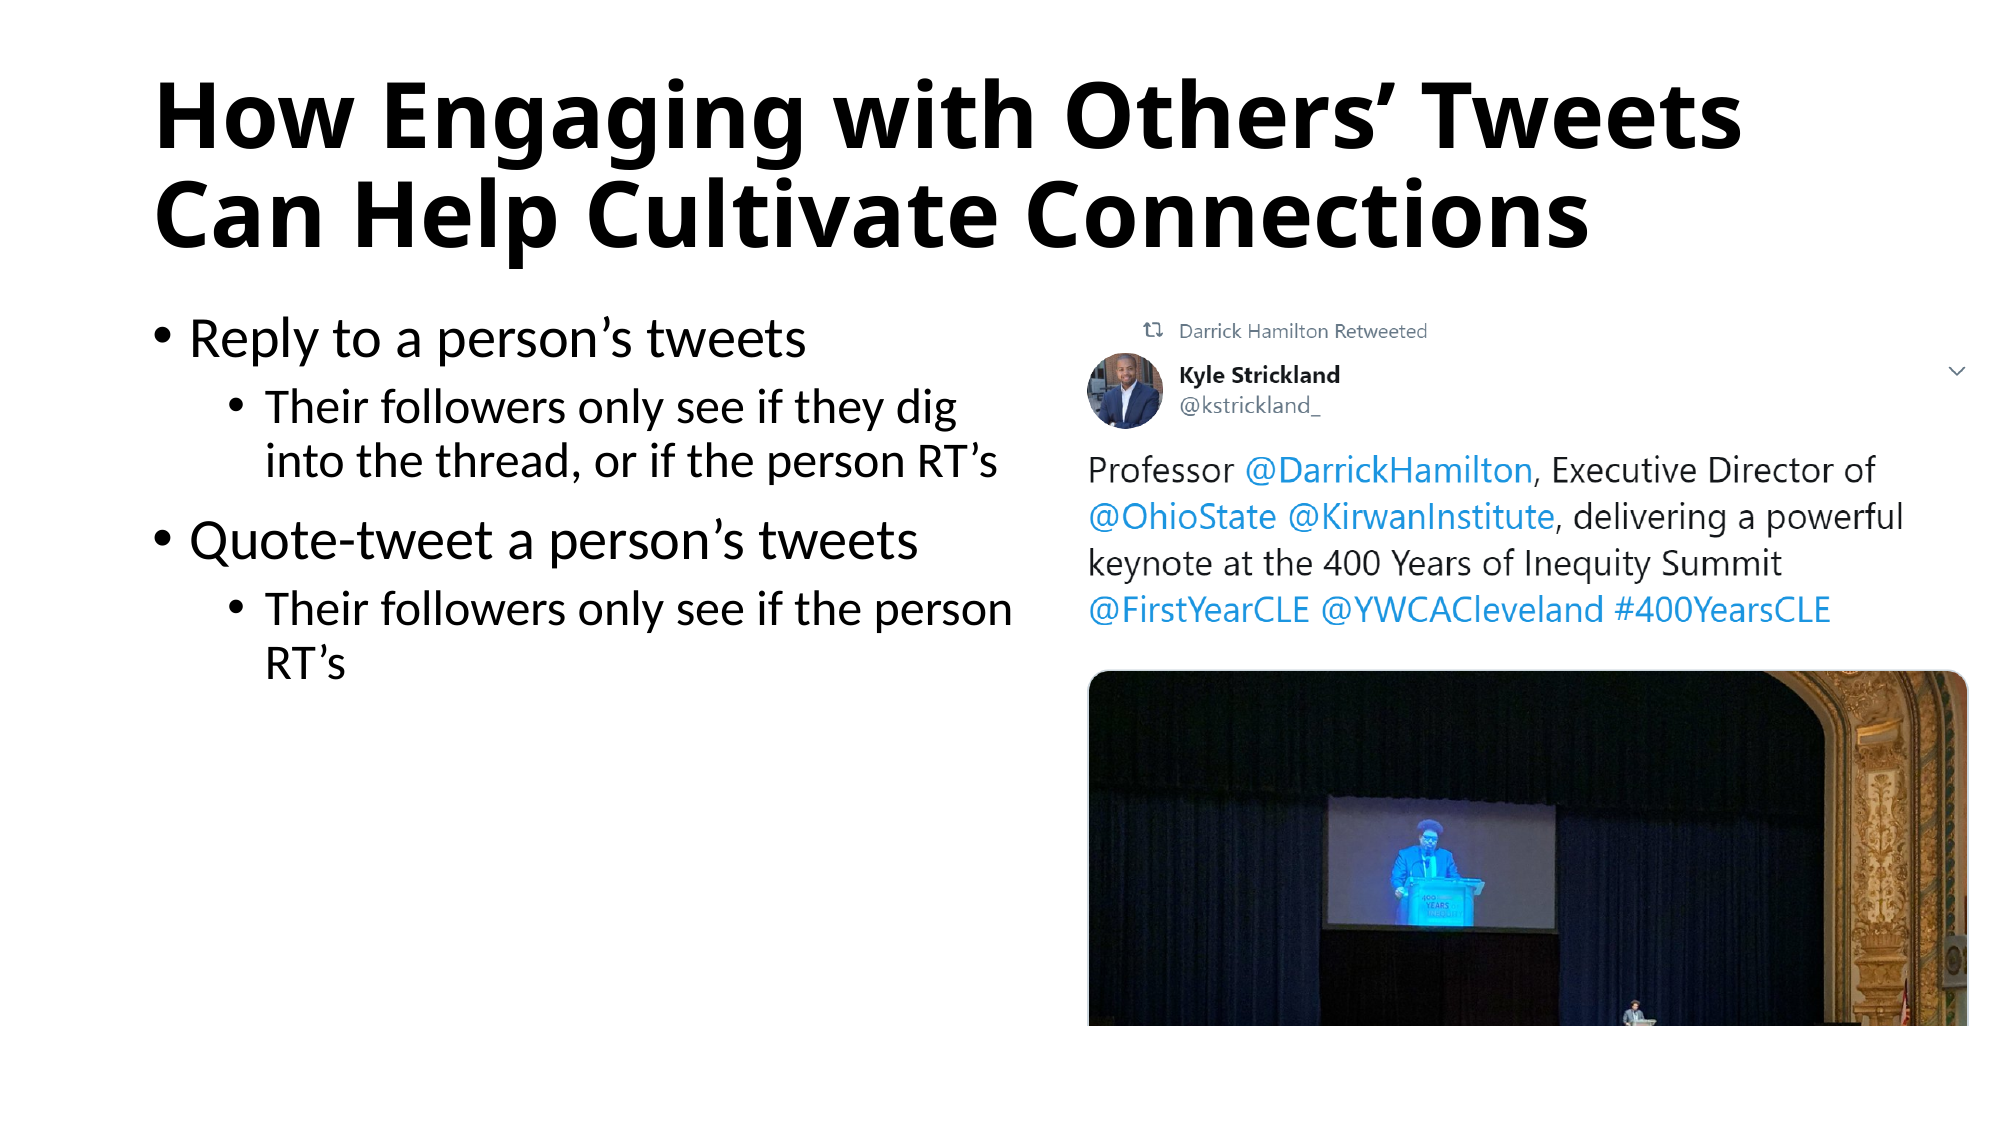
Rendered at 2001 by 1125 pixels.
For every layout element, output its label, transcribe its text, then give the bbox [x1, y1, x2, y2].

list Reply to a person’s tweets Their followers only see if they dig into the thread, or if the person RT’s Quote-tweet a person’s tweets Their followers only see if the person RT’s [137, 299, 1052, 1014]
picture [1073, 302, 1976, 1026]
title How Engaging with Others’ Tweets Can Help Cultivate Connections [137, 59, 1863, 278]
